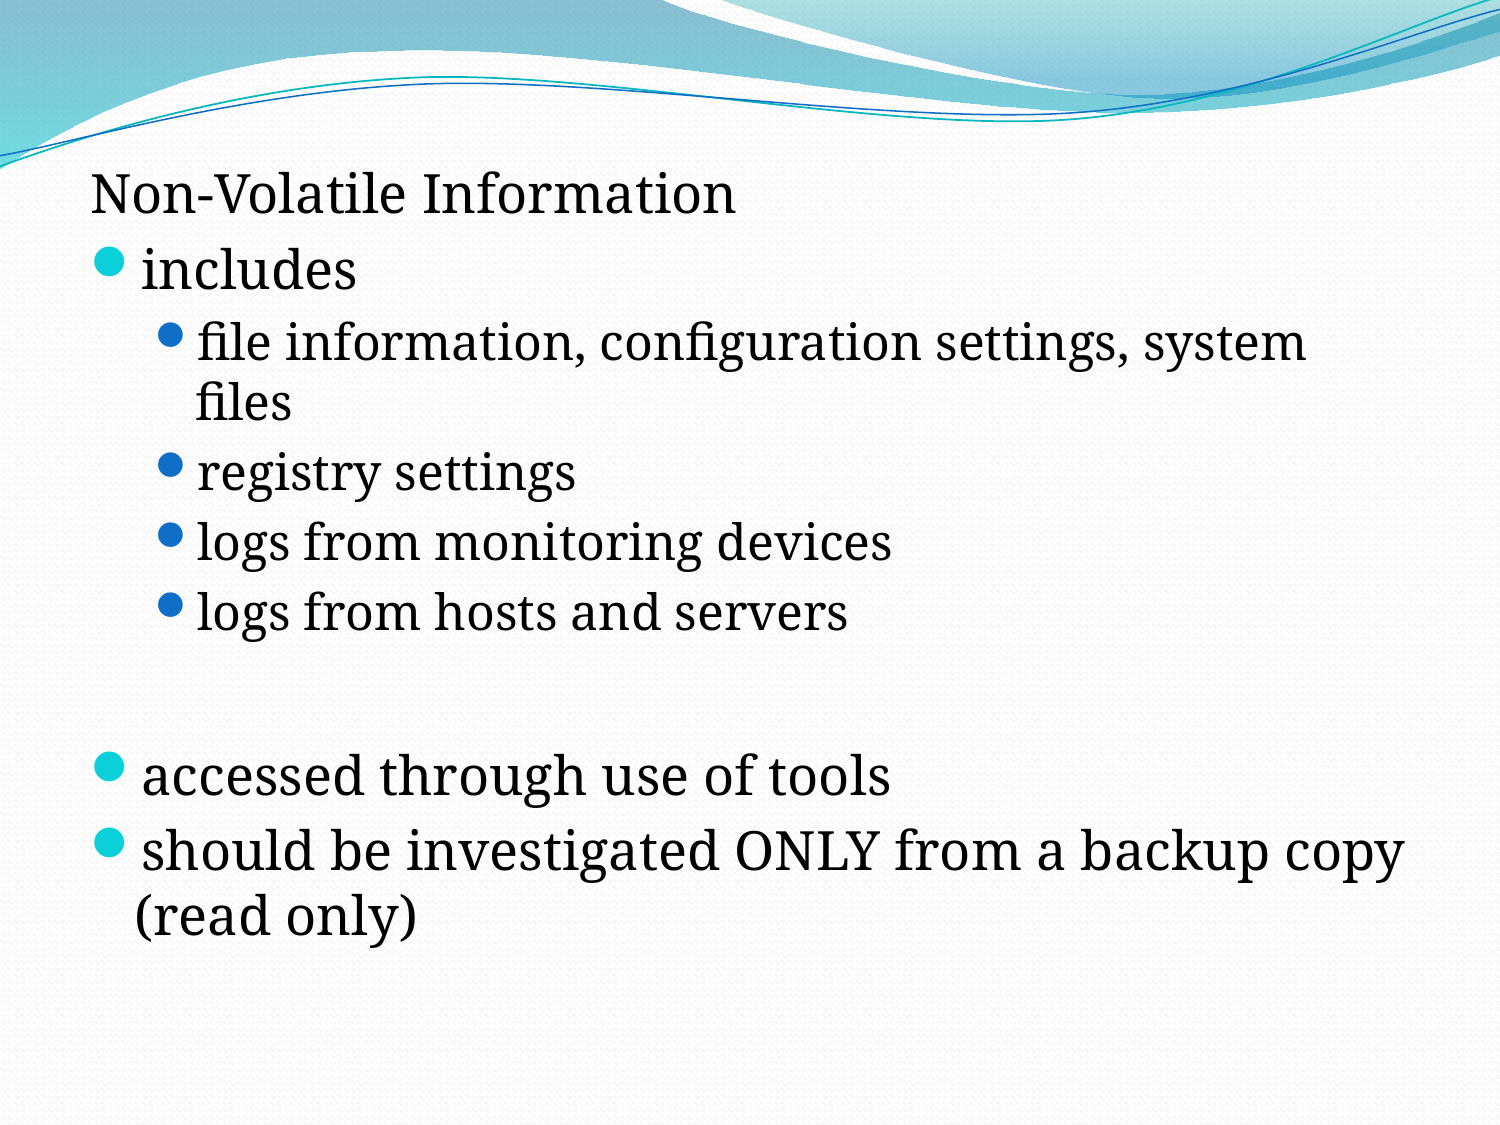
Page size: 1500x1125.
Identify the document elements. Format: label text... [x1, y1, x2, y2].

list Non-Volatile Information includes file information, configuration settings, system files registry settings logs from monitoring devices logs from hosts and servers accessed through use of tools should be investigated ONLY from a backup copy (read only) [74, 152, 1426, 1059]
